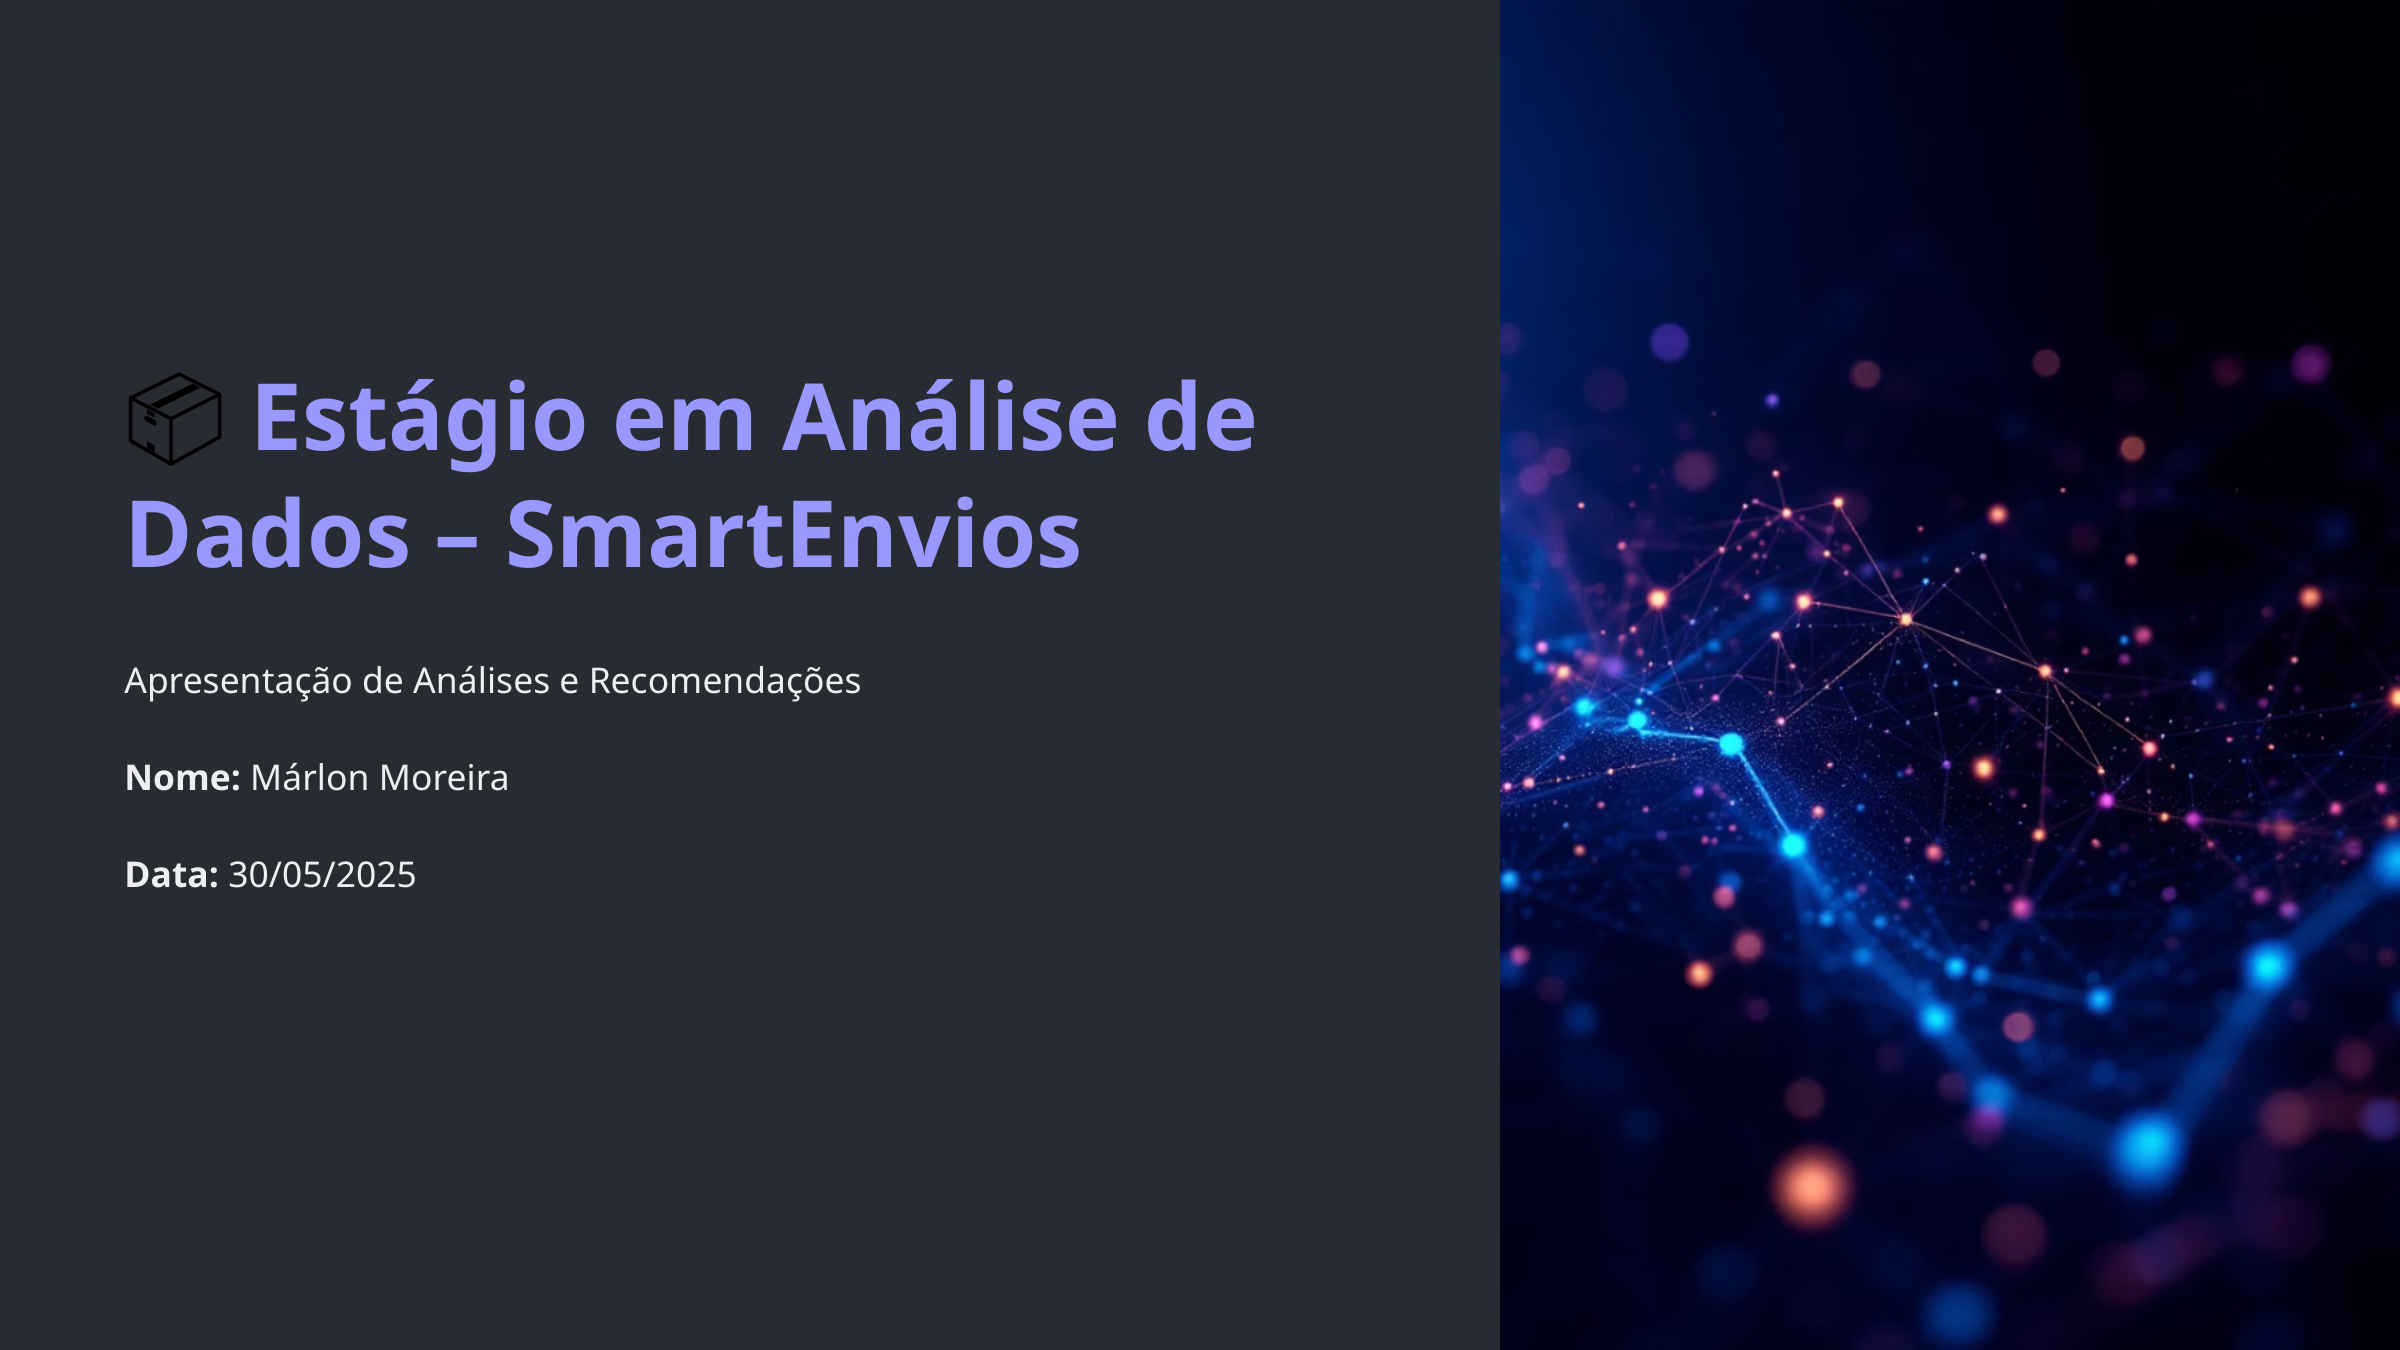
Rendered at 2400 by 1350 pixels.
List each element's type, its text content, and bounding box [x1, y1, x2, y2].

text_box Data: 30/05/2025 [124, 838, 1376, 896]
text_box Apresentação de Análises e Recomendações [124, 644, 1376, 702]
text_box 📦 Estágio em Análise de Dados – SmartEnvios [124, 352, 1376, 592]
picture [1499, 0, 2400, 1350]
text_box Nome: Márlon Moreira [124, 741, 1376, 799]
